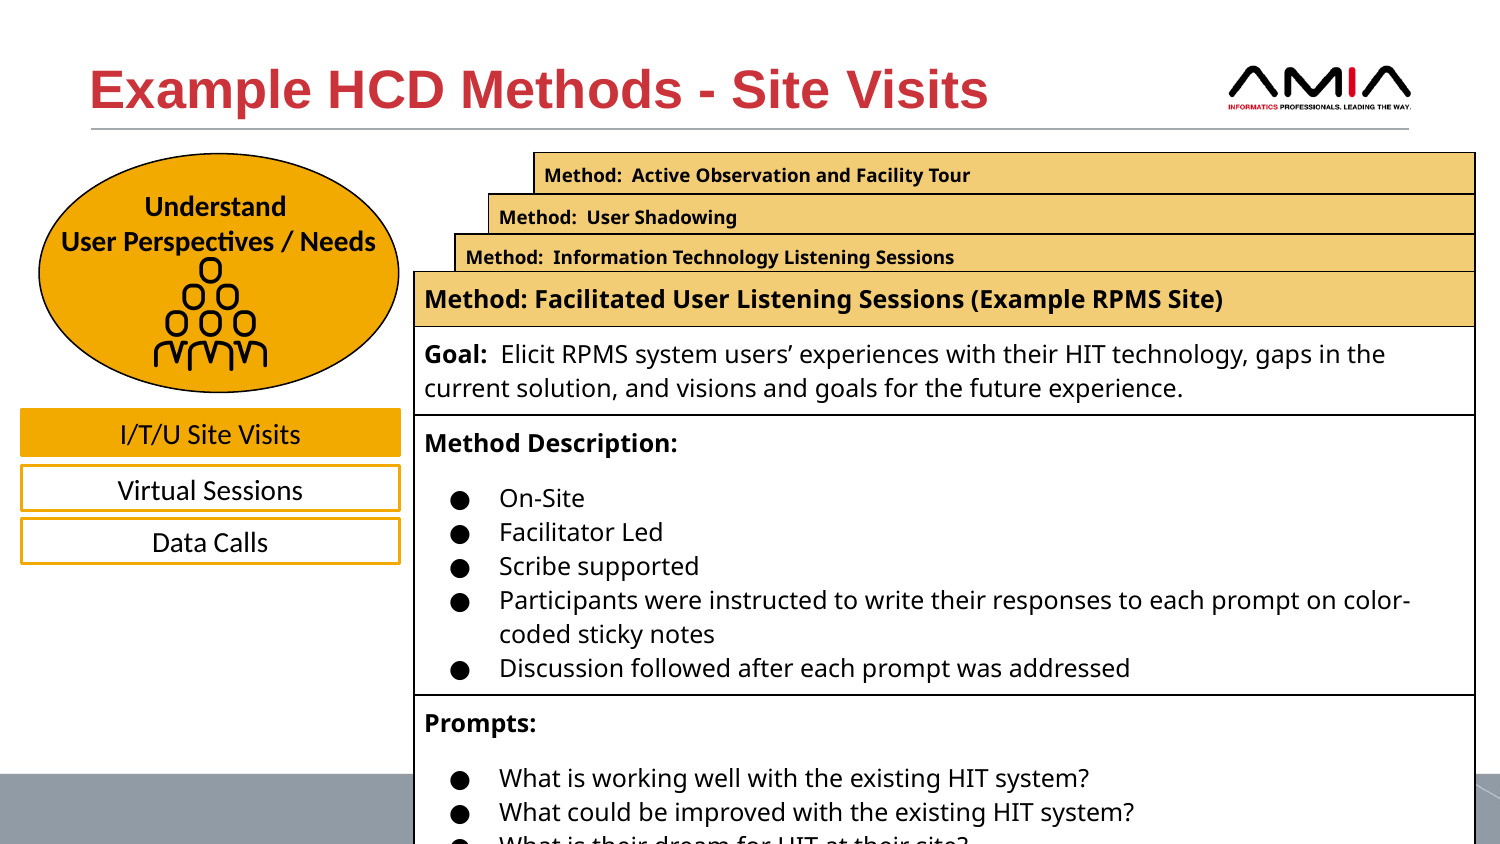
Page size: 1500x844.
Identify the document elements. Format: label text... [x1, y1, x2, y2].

title Example HCD Methods - Site Visits [89, 63, 1203, 119]
table_cell Prompts: What is working well with the existing HIT system? What could be improved with the existing HIT system? What is their dream for HIT at their site? [415, 696, 1474, 844]
text_box Understand User Perspectives / Needs [39, 181, 399, 261]
table_header Method: User Shadowing [489, 195, 1474, 233]
table_cell Method Description: On-Site Facilitator Led Scribe supported Participants were instructed to write their responses to each prompt on color-coded sticky notes Discussion followed after each prompt was addressed [415, 416, 1474, 694]
picture [0, 0, 1500, 844]
text_box [104, 153, 334, 181]
table_header Method: Information Technology Listening Sessions [456, 235, 1474, 271]
text_box Virtual Sessions [21, 465, 400, 511]
text_box [39, 261, 399, 393]
table_header Method: Active Observation and Facility Tour [535, 153, 1474, 193]
text_box Data Calls [21, 518, 400, 564]
text_box I/T/U Site Visits [21, 410, 400, 456]
table_cell Goal: Elicit RPMS system users’ experiences with their HIT technology, gaps in the current solution, and visions and goals for the future experience. [415, 327, 1474, 414]
table_header Method: Facilitated User Listening Sessions (Example RPMS Site) [415, 272, 1474, 326]
